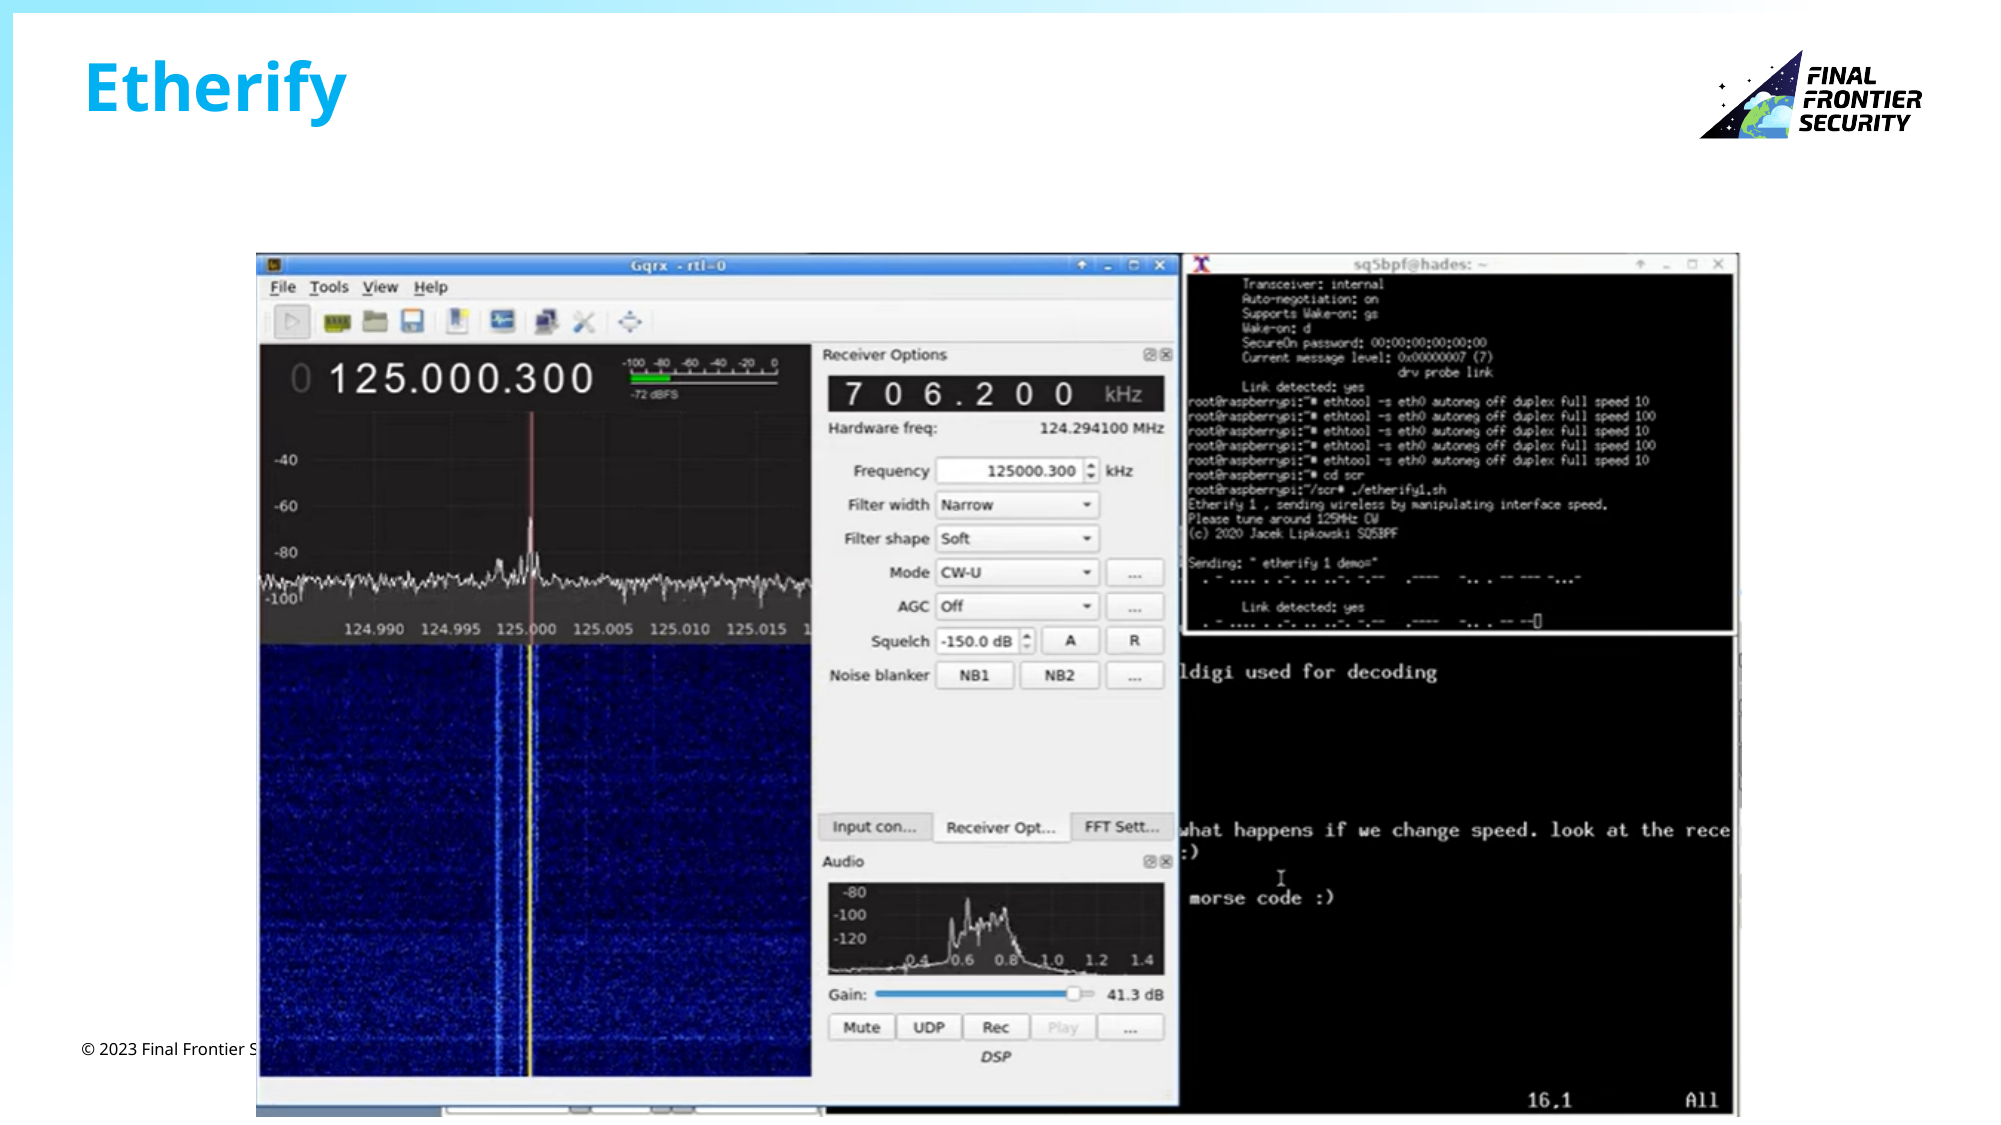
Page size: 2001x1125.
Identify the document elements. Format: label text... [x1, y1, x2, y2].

picture [1690, 40, 1931, 148]
picture [256, 250, 1742, 1117]
title Etherify [83, 54, 1602, 220]
